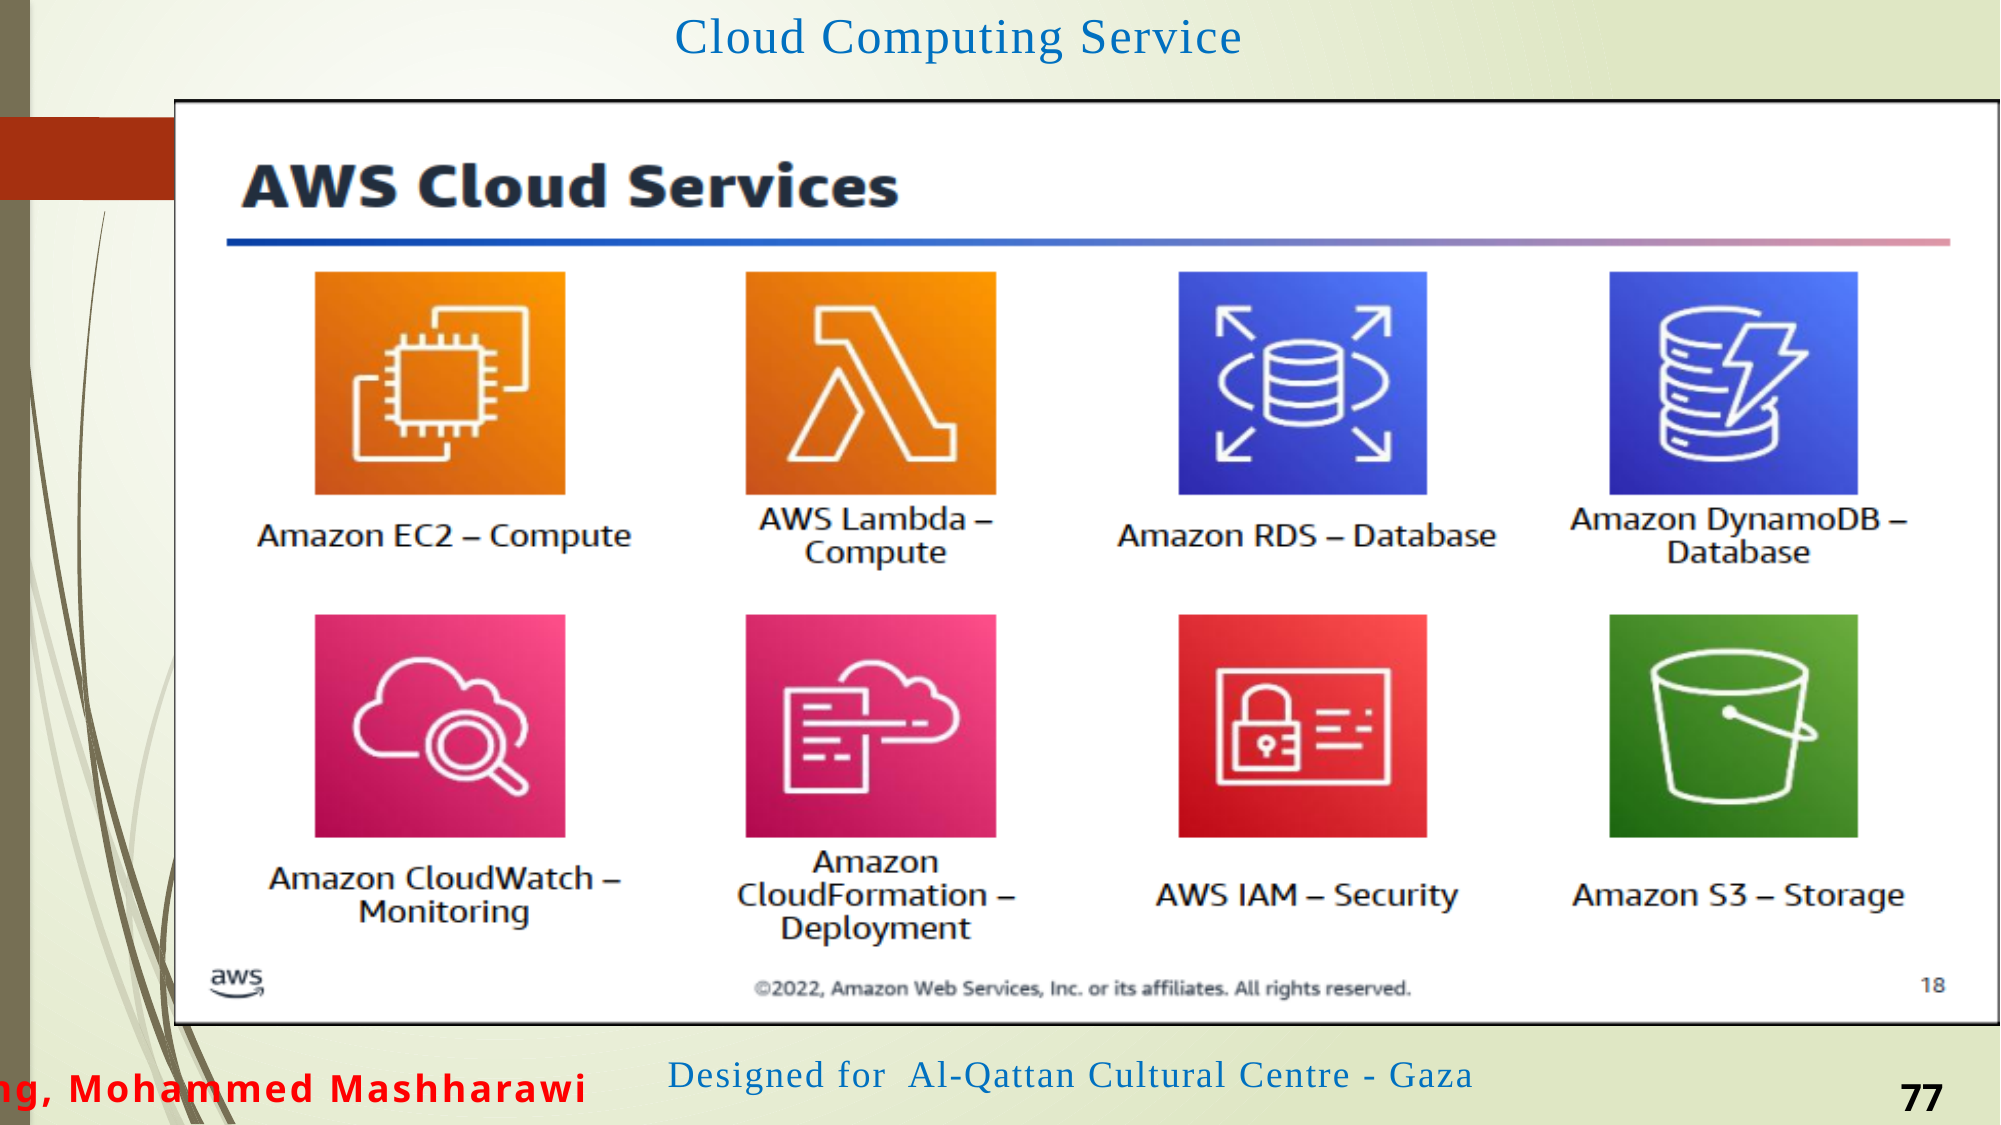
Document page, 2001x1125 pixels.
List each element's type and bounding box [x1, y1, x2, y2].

picture [173, 98, 2000, 1027]
